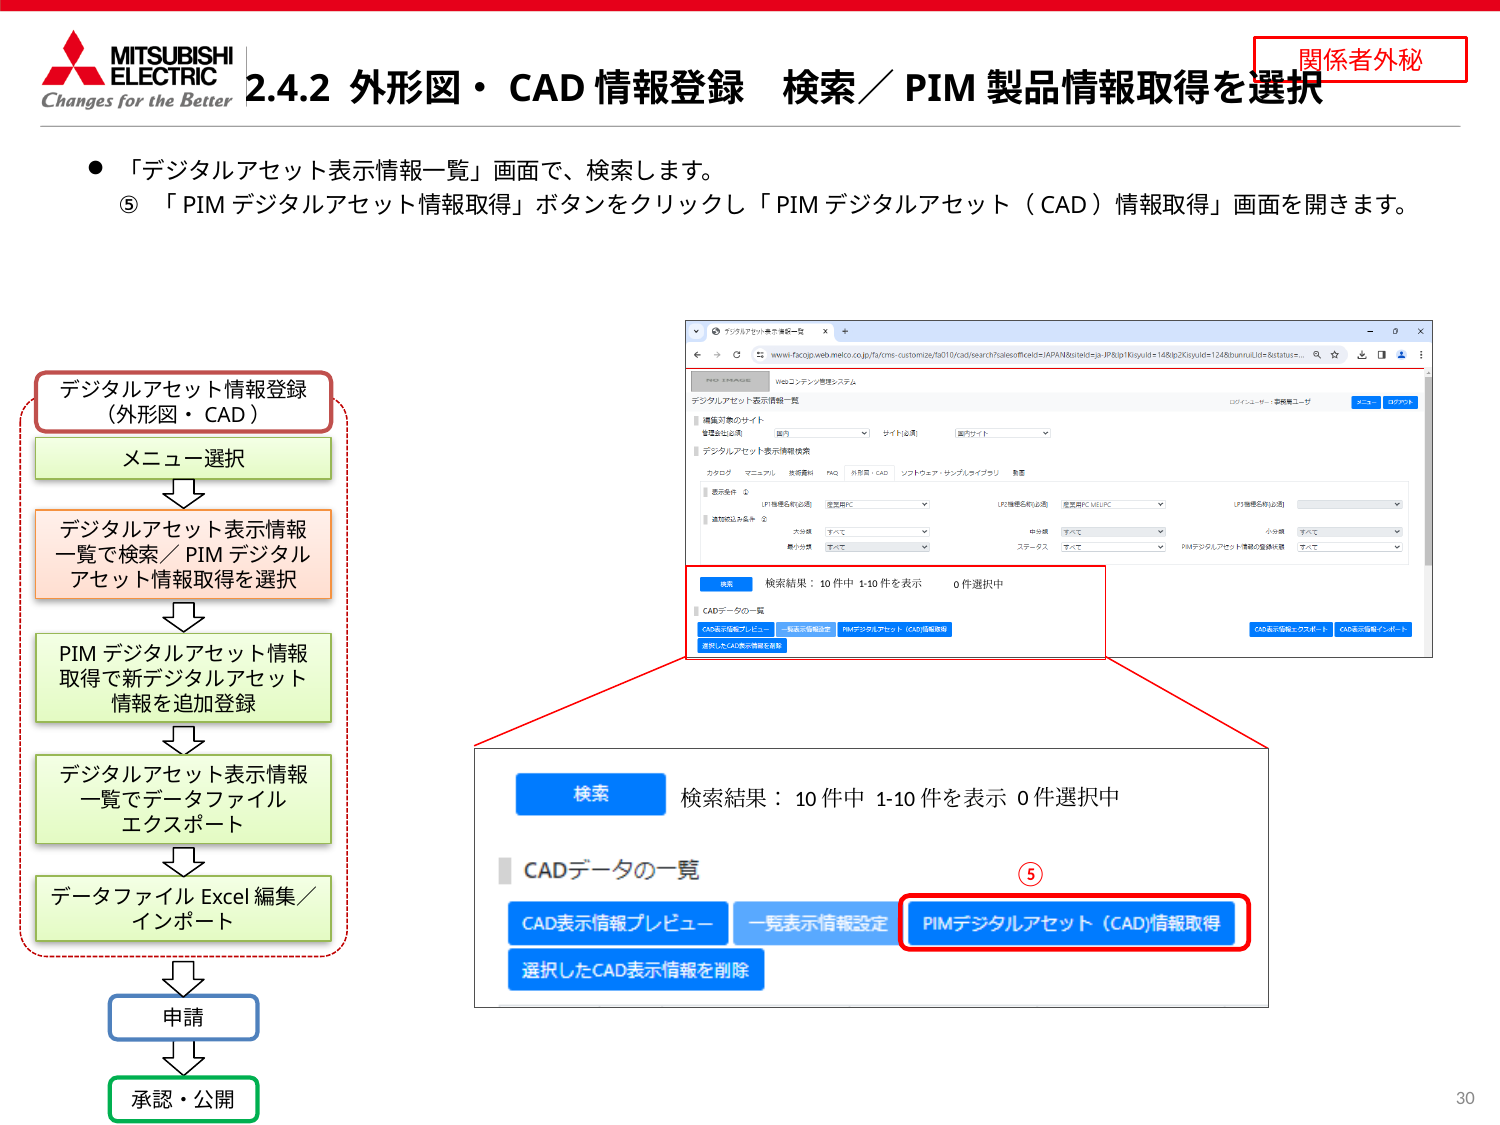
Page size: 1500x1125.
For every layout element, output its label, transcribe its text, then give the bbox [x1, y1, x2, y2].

picture [0, 0, 1500, 1125]
text_box 2.4.2 外形図・CAD情報登録 検索／PIM製品情報取得を選択 [229, 45, 1471, 127]
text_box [19, 372, 348, 1122]
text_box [685, 319, 1434, 660]
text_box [473, 656, 687, 746]
slide_number 30 [1376, 1073, 1490, 1122]
list 「デジタルアセット表示情報一覧」画面で、検索します。 「PIMデジタルアセット情報取得」ボタンをクリックし「PIMデジタルアセット（CAD）情報取得」画面を開きます。 [71, 149, 1471, 250]
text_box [474, 748, 1269, 1008]
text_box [1105, 656, 1269, 748]
